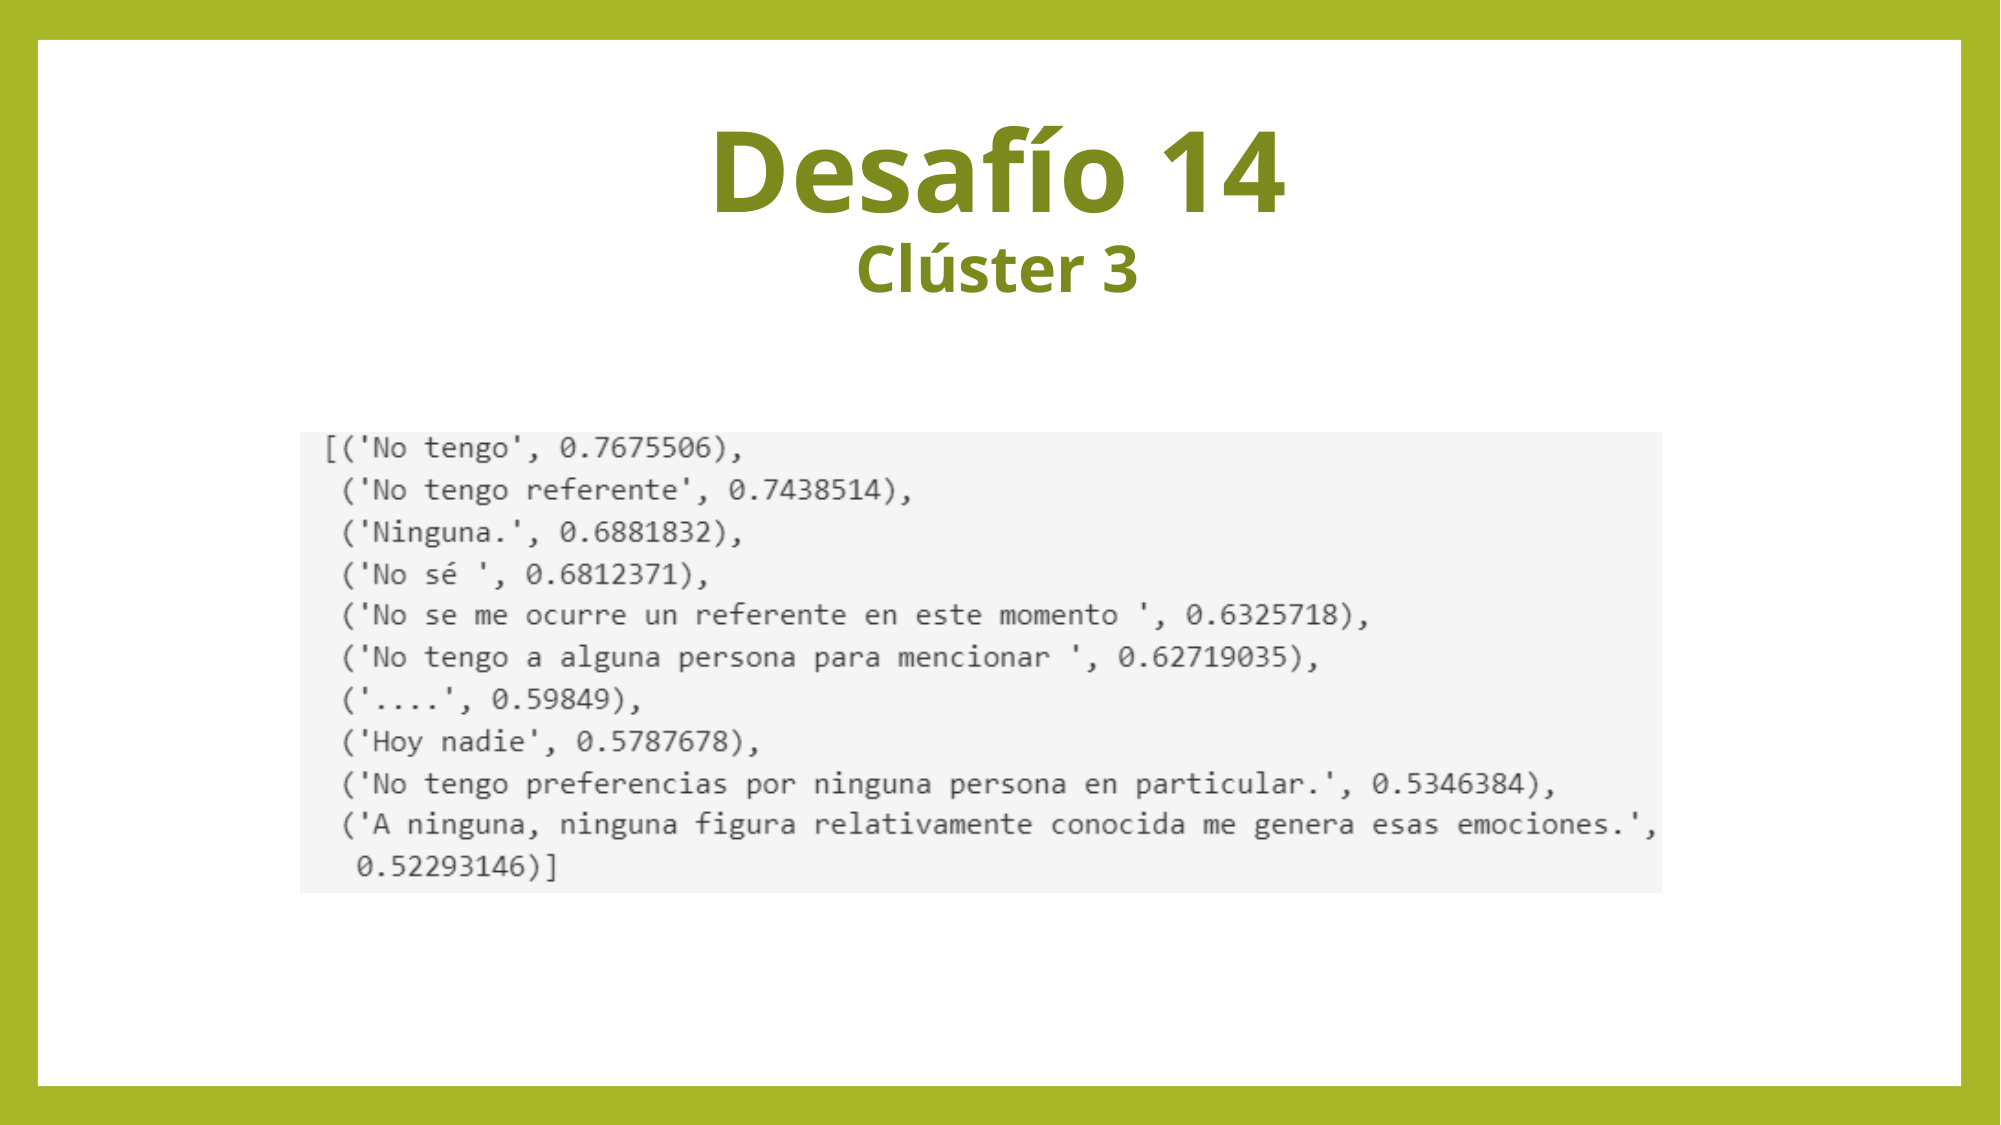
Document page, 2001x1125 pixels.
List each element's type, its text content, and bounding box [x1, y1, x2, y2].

title Desafío 14 Clúster 3 [187, 99, 1808, 323]
picture [299, 432, 1662, 893]
